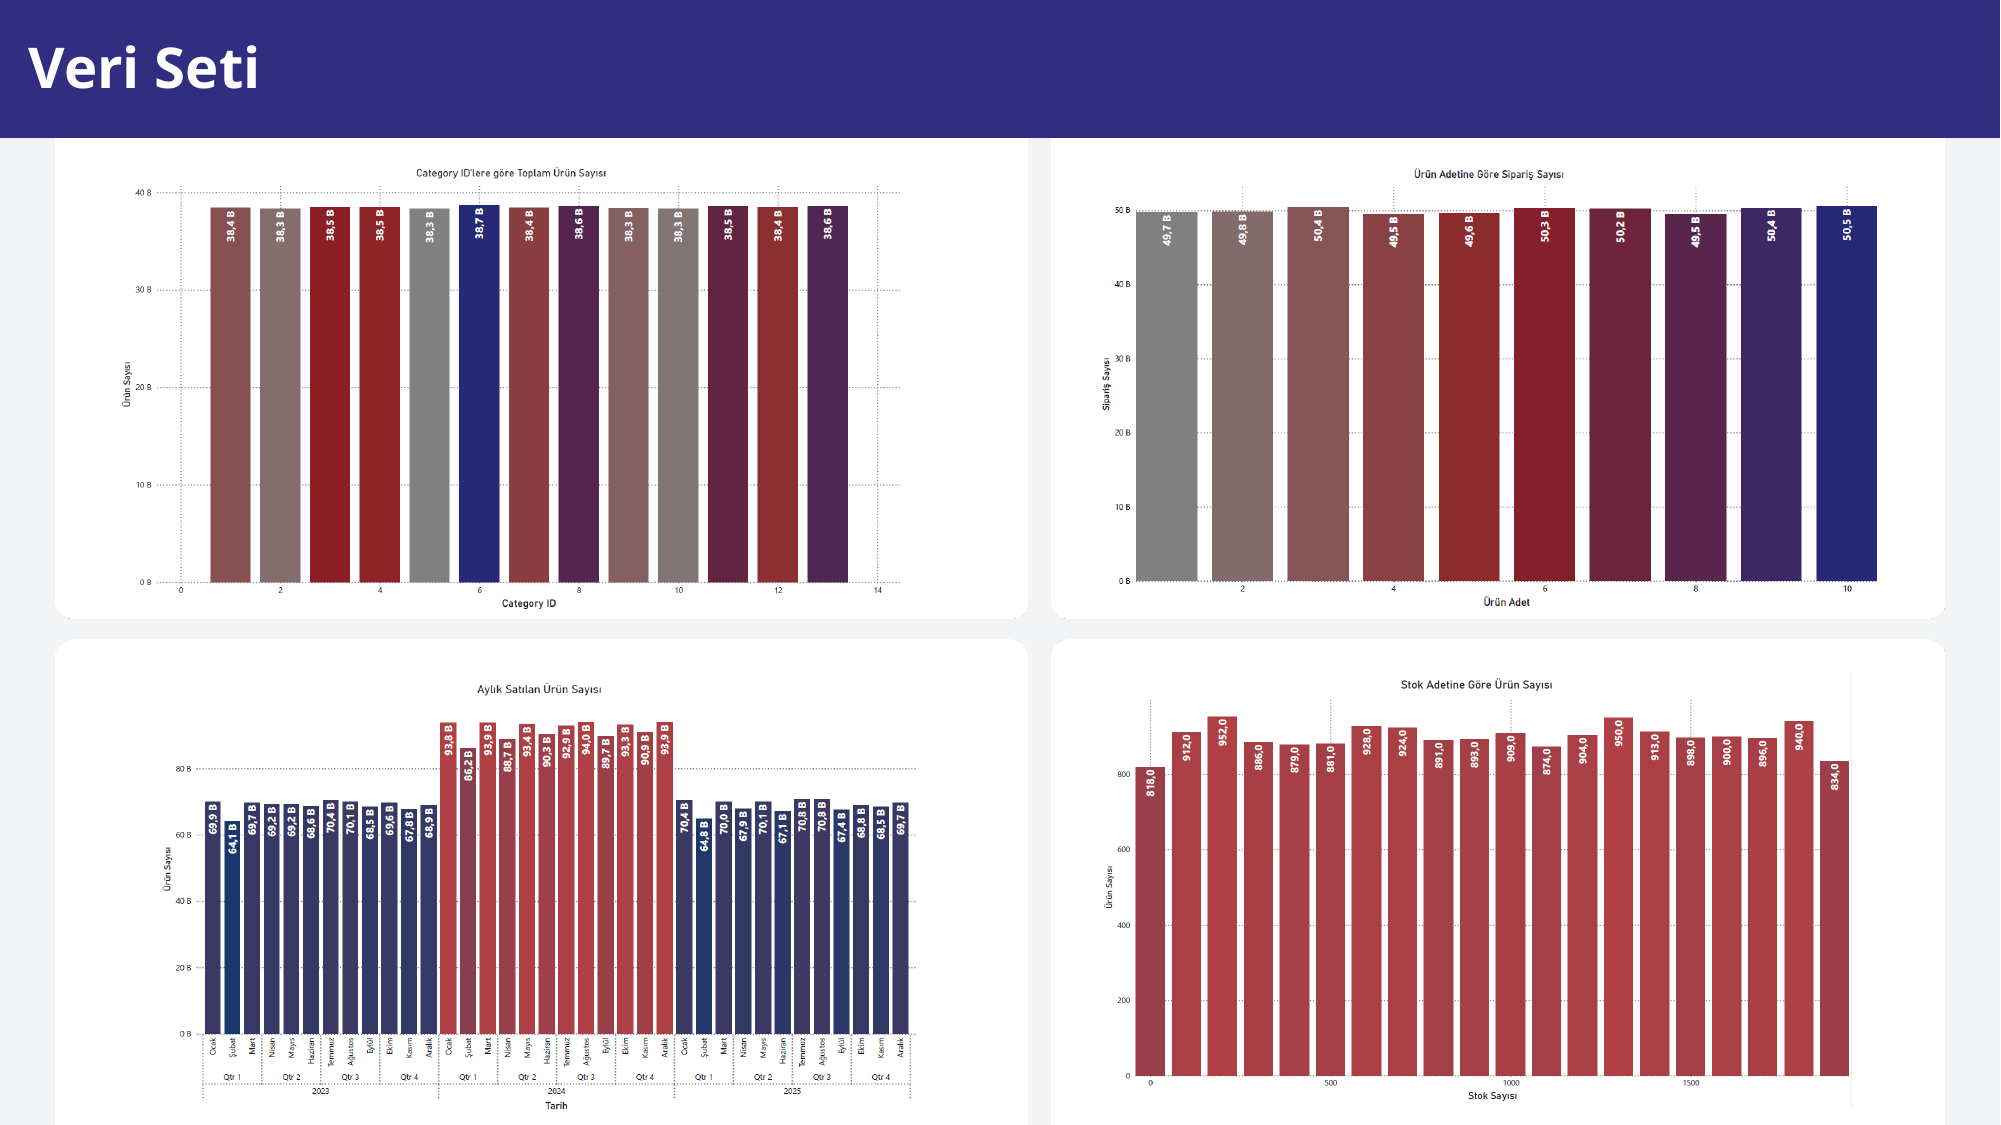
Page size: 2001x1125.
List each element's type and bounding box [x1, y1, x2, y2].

text_box [0, 0, 2000, 138]
picture [0, 138, 2000, 1125]
